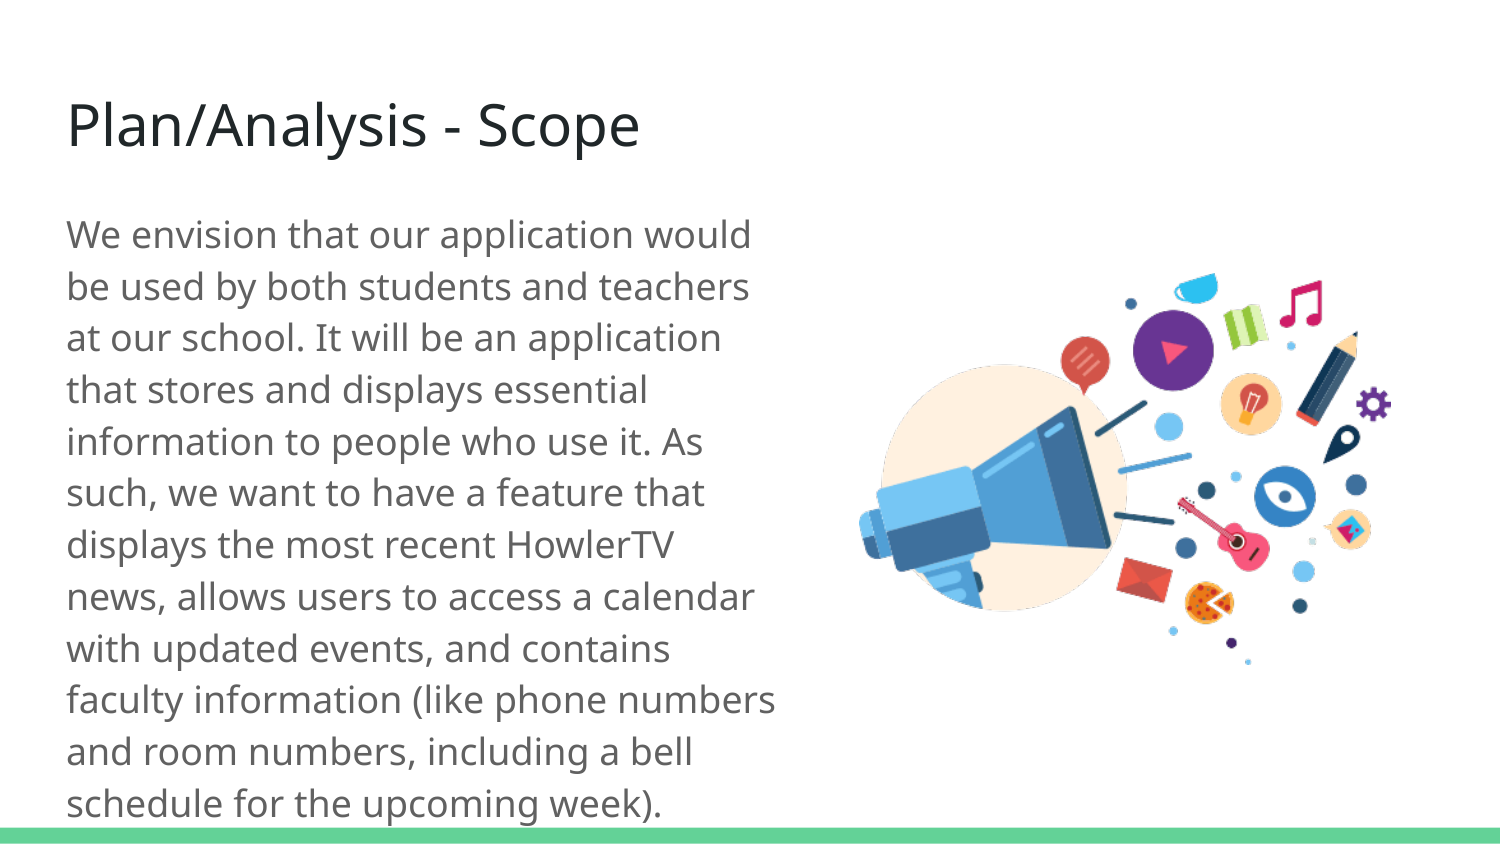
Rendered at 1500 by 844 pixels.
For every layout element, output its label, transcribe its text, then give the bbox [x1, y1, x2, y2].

title Plan/Analysis - Scope [51, 72, 1449, 167]
picture [859, 273, 1391, 665]
list We envision that our application would be used by both students and teachers at our school. It will be an application that stores and displays essential information to people who use it. As such, we want to have a feature that displays the most recent HowlerTV news, allows users to access a calendar with updated events, and contains faculty information (like phone numbers and room numbers, including a bell schedule for the upcoming week). [51, 189, 799, 750]
